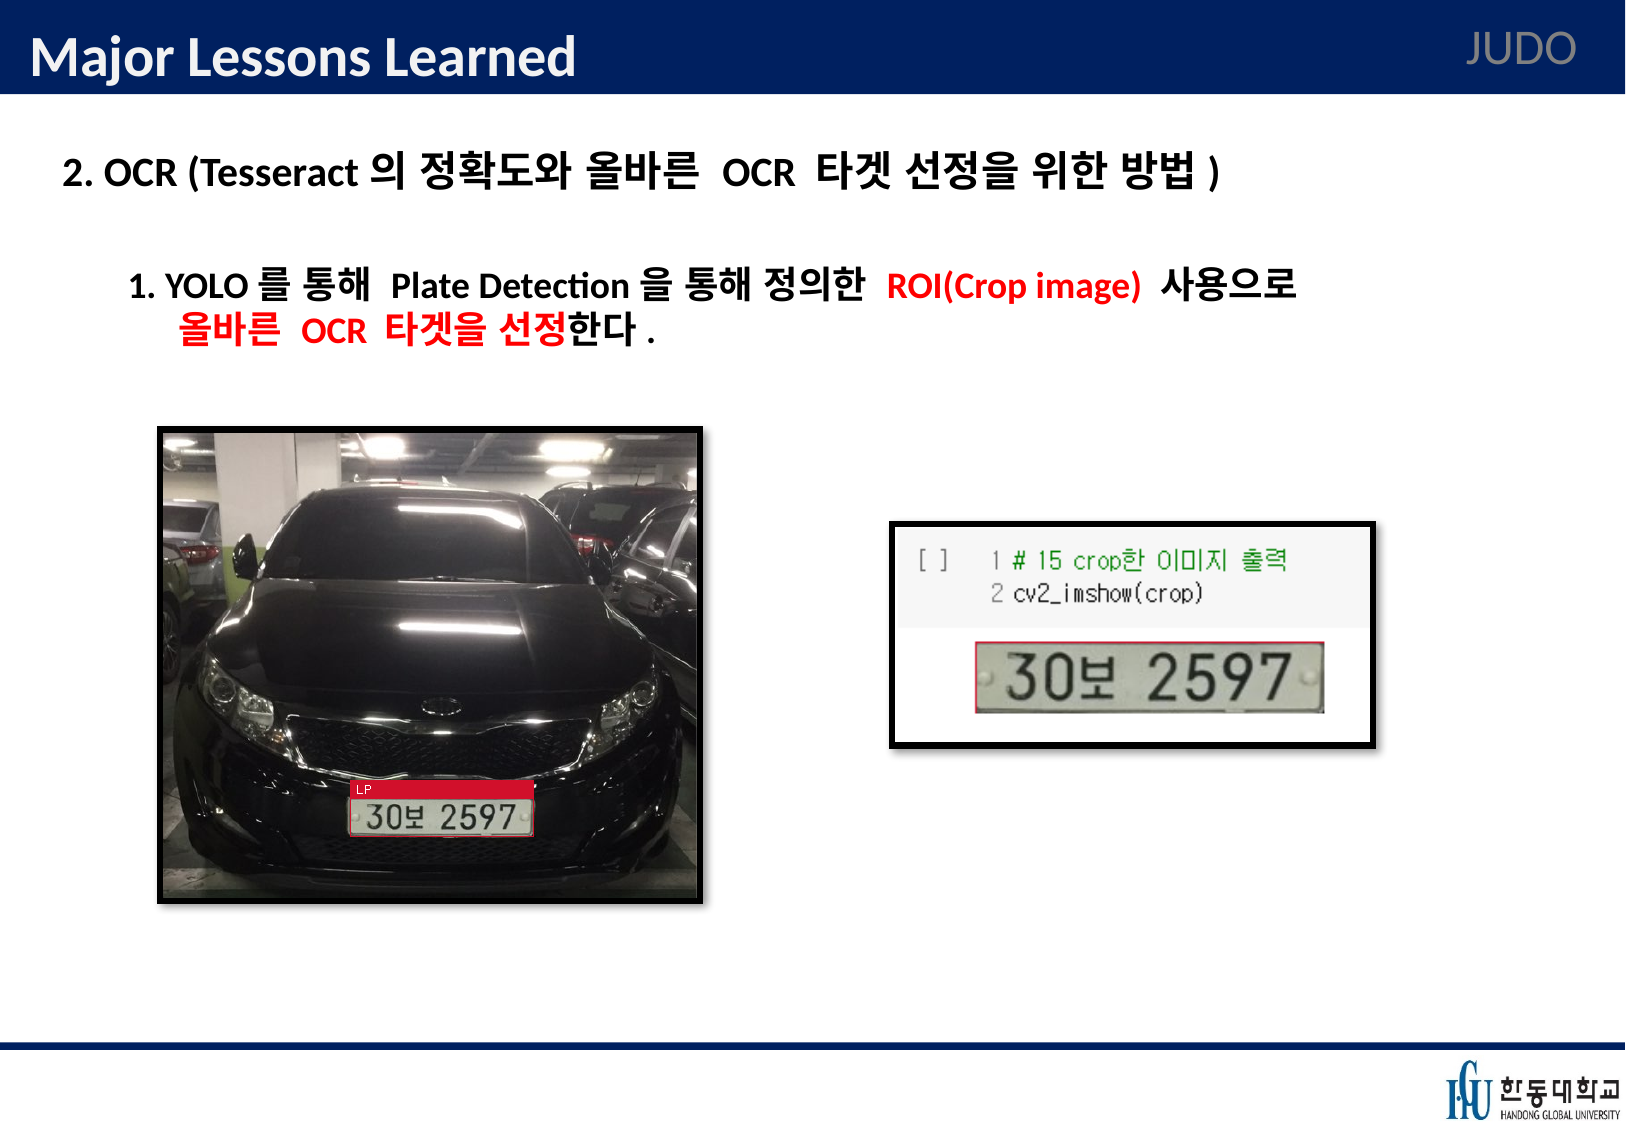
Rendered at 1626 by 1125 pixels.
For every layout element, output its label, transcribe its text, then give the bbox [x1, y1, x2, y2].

picture [894, 526, 1371, 743]
picture [1440, 1055, 1625, 1125]
text_box 1. YOLO를 통해 Plate Detection을 통해 정의한 ROI(Crop image) 사용으로 올바른 OCR 타겟을 선정한다. [112, 253, 1380, 359]
title Major Lessons Learned [14, 0, 1611, 96]
picture [162, 431, 698, 899]
text_box 2. OCR (Tesseract의 정확도와 올바른 OCR 타겟 선정을 위한 방법) [47, 137, 1510, 252]
